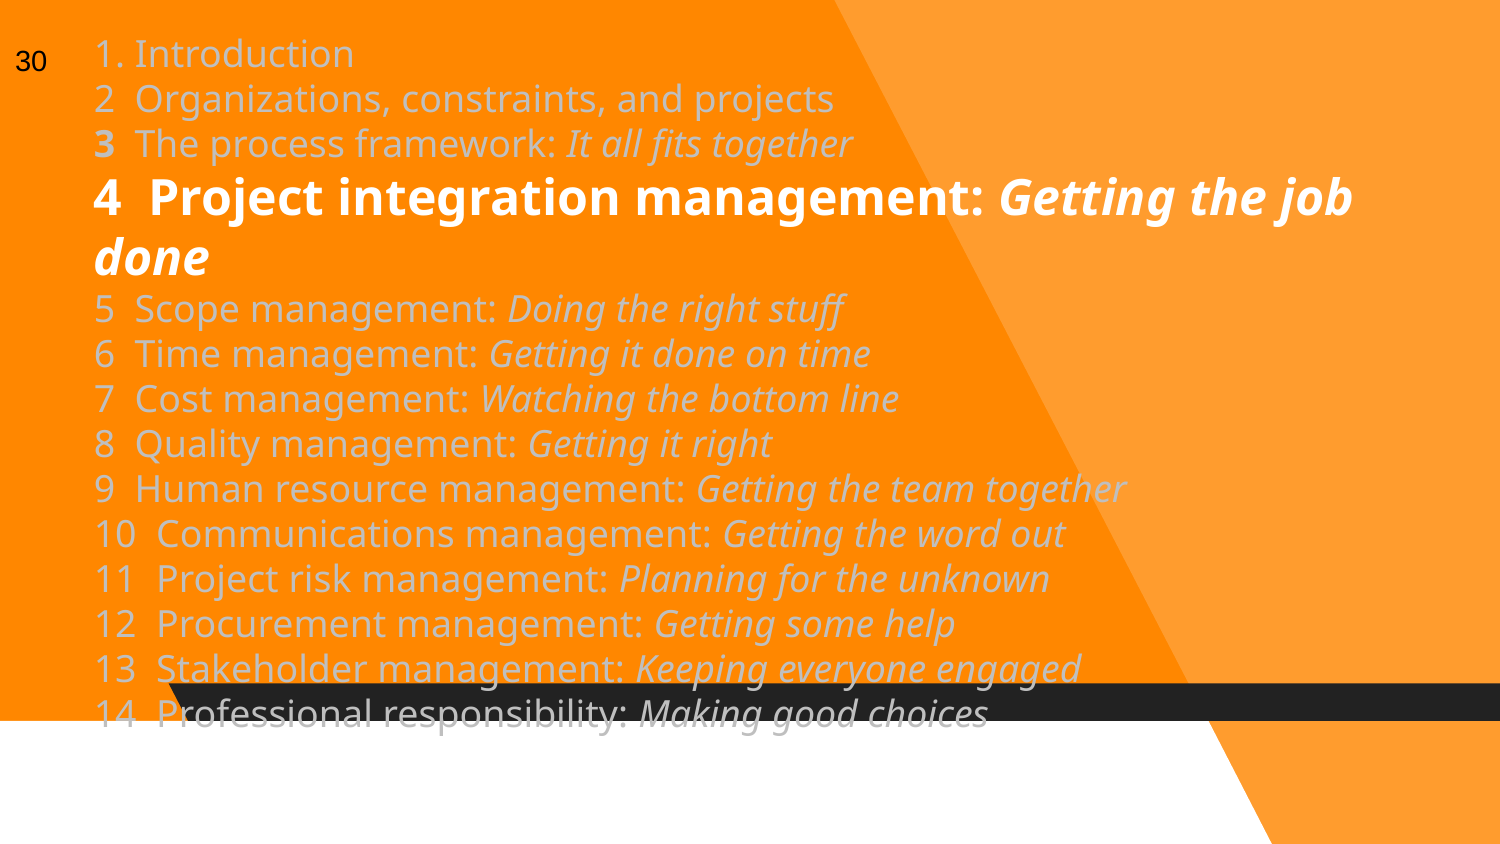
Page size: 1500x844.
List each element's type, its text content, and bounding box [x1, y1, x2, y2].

title 1. Introduction 2 Organizations, constraints, and projects 3 The process framework: It all fits together 4 Project integration management: Getting the job done 5 Scope management: Doing the right stuff 6 Time management: Getting it done on time 7 Cost management: Watching the bottom line 8 Quality management: Getting it right 9 Human resource management: Getting the team together 10 Communications management: Getting the word out 11 Project risk management: Planning for the unknown 12 Procurement management: Getting some help 13 Stakeholder management: Keeping everyone engaged 14 Professional responsibility: Making good choices [78, 15, 1453, 644]
slide_number 30 [0, 0, 98, 121]
